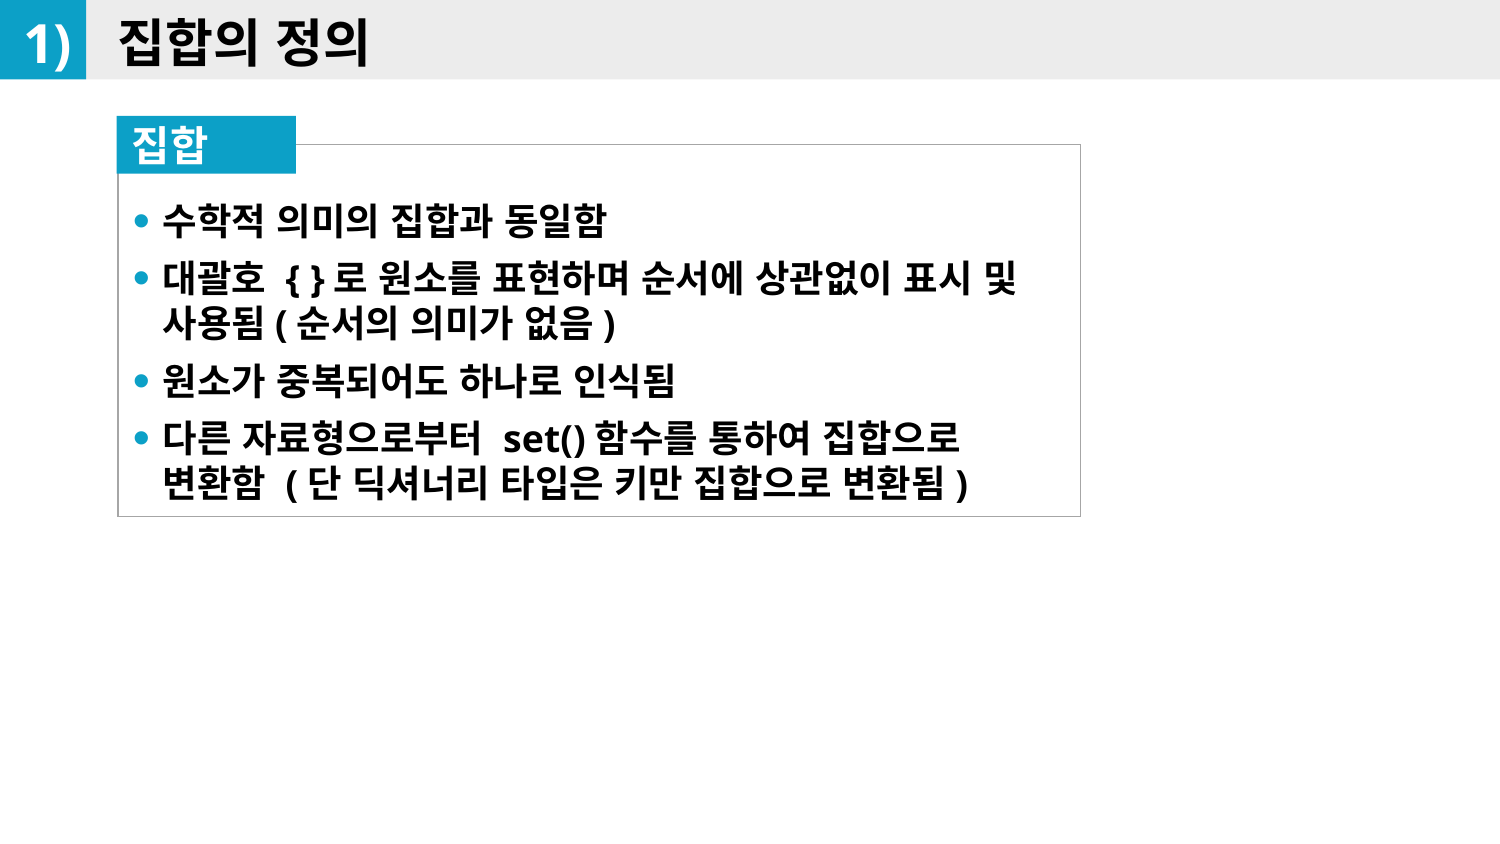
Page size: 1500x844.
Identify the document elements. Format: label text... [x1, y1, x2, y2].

text_box 집합 [116, 115, 296, 174]
text_box 1) [0, 0, 98, 86]
text_box 집합의 정의 [98, 0, 1436, 85]
text_box 수학적 의미의 집합과 동일함 대괄호 { }로 원소를 표현하며 순서에 상관없이 표시 및 사용됨(순서의 의미가 없음) 원소가 중복되어도 하나로 인식됨 다른 자료형으로부터 set()함수를 통하여 집합으로 변환함 (단 딕셔너리 타입은 키만 집합으로 변환됨) [117, 144, 1081, 517]
